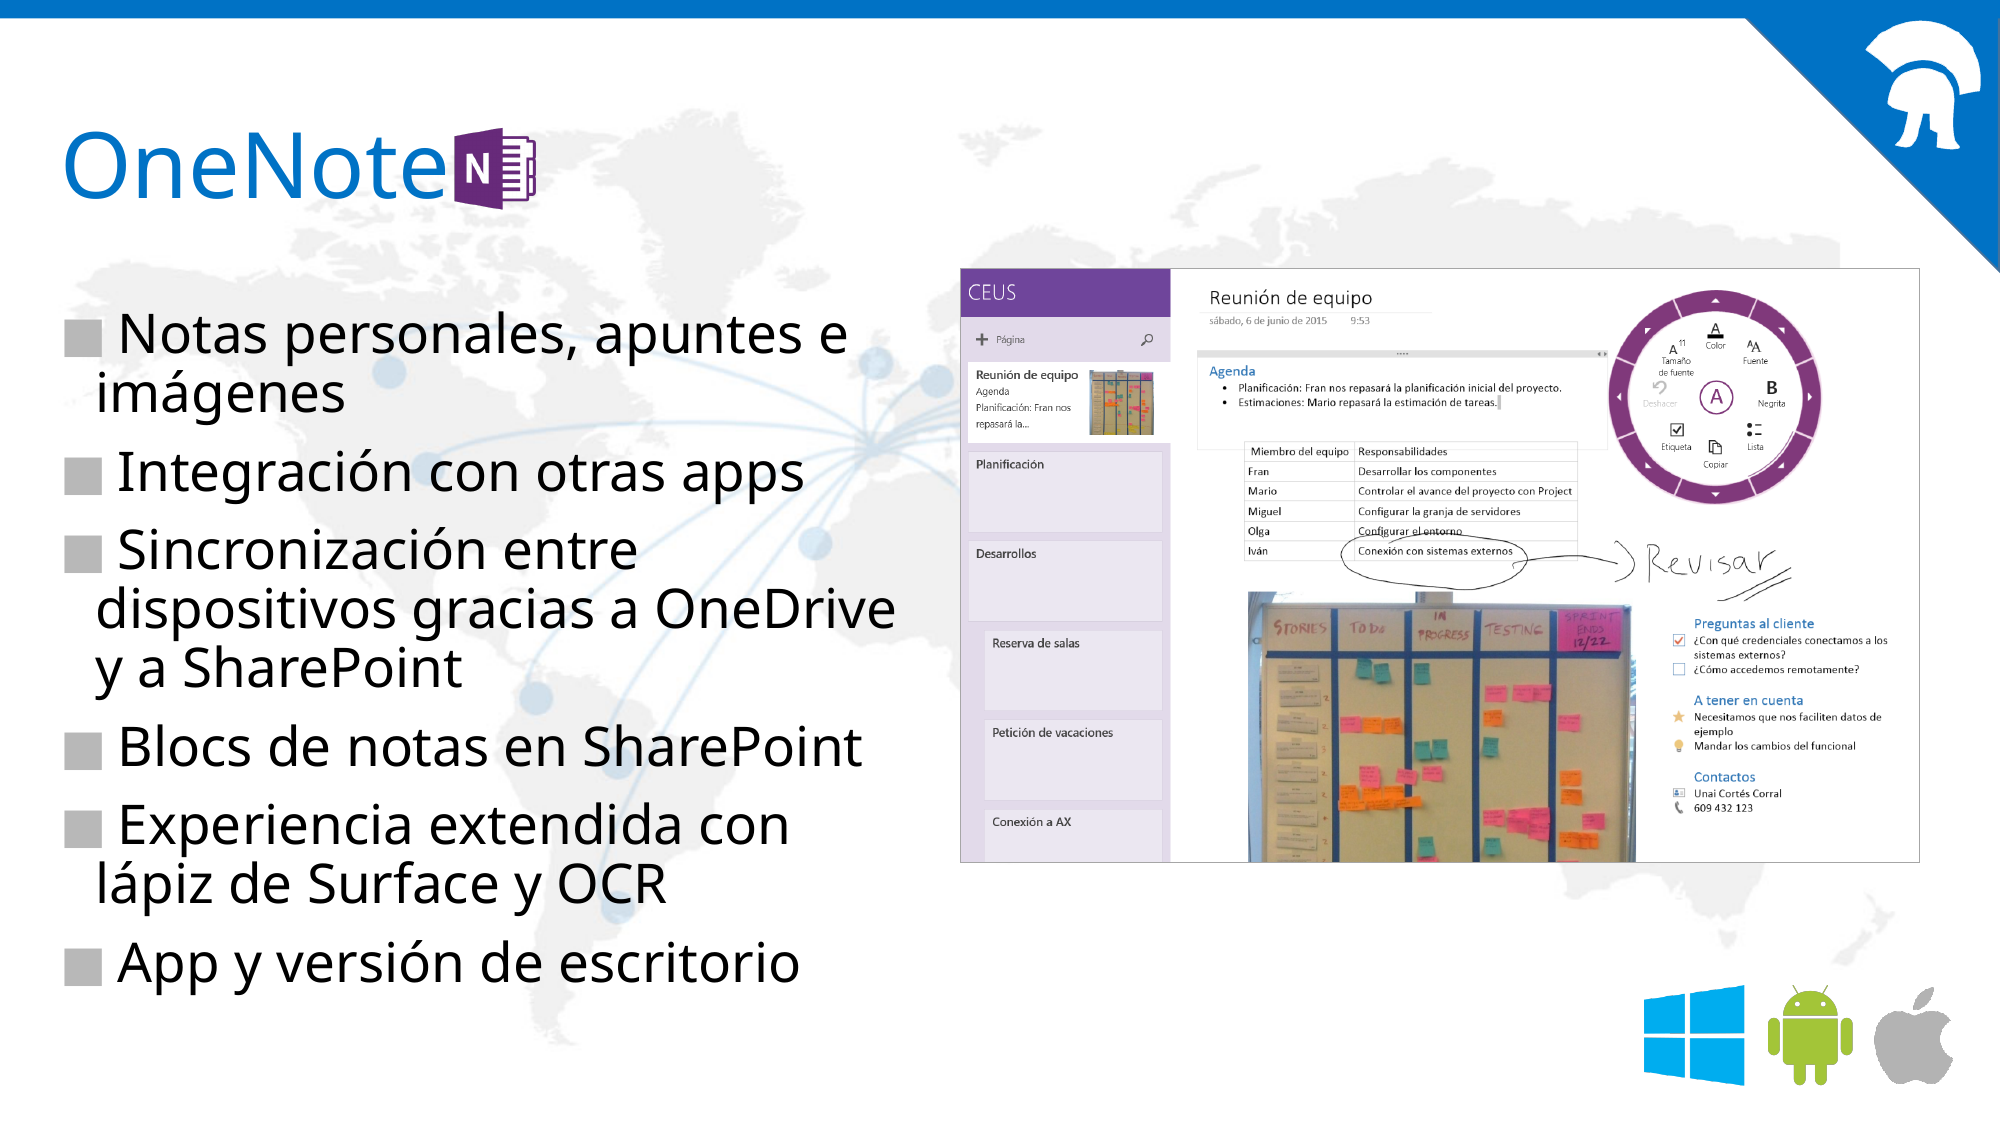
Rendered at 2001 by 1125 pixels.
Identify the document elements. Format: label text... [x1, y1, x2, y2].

picture [432, 107, 545, 230]
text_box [960, 268, 1920, 863]
title OneNote [45, 59, 1863, 278]
list Notas personales, apuntes e imágenes Integración con otras apps Sincronización entre dispositivos gracias a OneDrive y a SharePoint Blocs de notas en SharePoint Experiencia extendida con lápiz de Surface y OCR App y versión de escritorio [45, 298, 932, 1013]
picture [0, 0, 2001, 1125]
